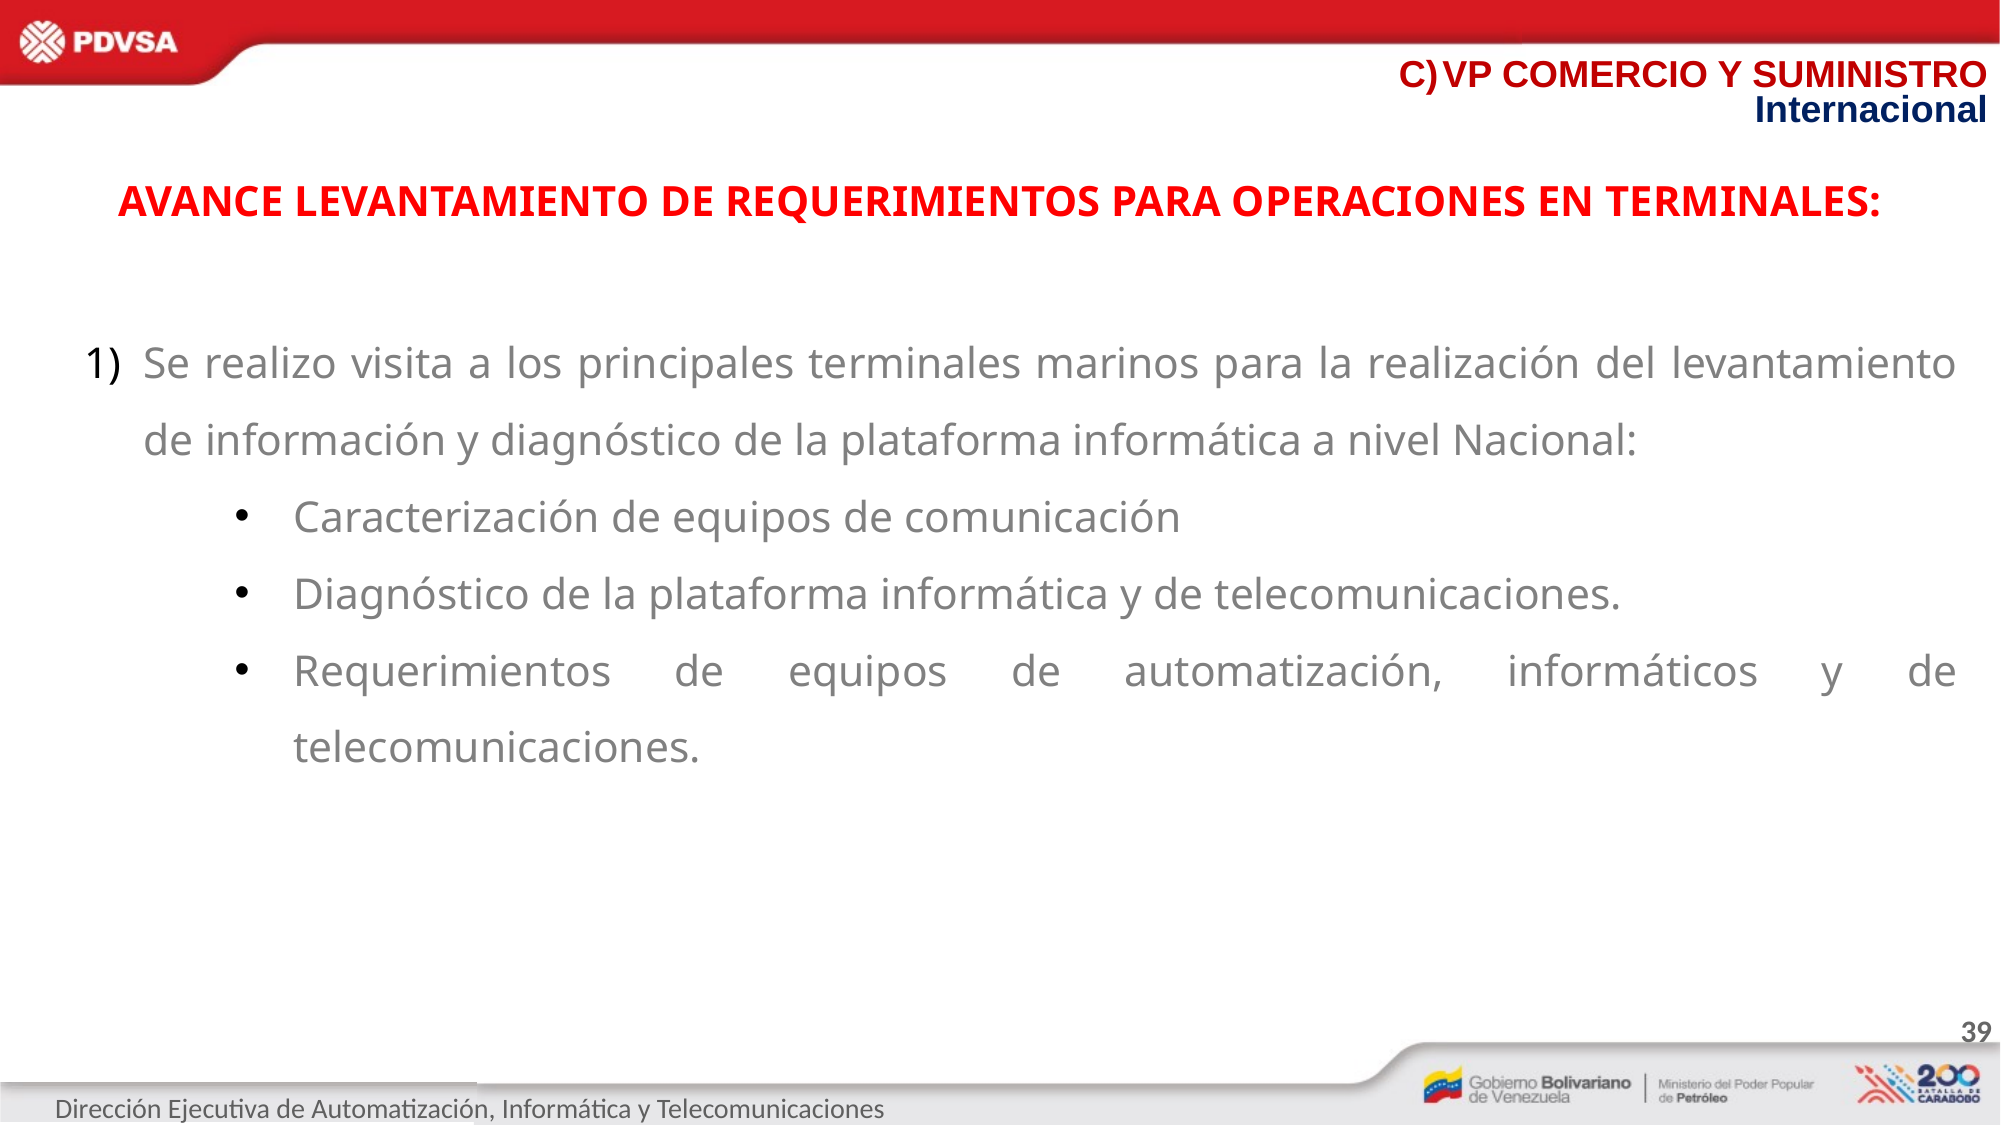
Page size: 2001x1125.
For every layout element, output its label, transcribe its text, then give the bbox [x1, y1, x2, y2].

picture [0, 1039, 2001, 1125]
text_box Se realizo visita a los principales terminales marinos para la realización del levantamiento de información y diagnóstico de la plataforma informática a nivel Nacional: Caracterización de equipos de comunicación Diagnóstico de la plataforma informática y de telecomunicaciones. Requerimientos de equipos de automatización, informáticos y de telecomunicaciones. [69, 302, 1973, 779]
text_box AVANCE LEVANTAMIENTO DE REQUERIMIENTOS PARA OPERACIONES EN TERMINALES: [70, 167, 1929, 233]
picture [0, 0, 2000, 86]
text_box VP COMERCIO Y SUMINISTRO Internacional [1358, 50, 2000, 138]
